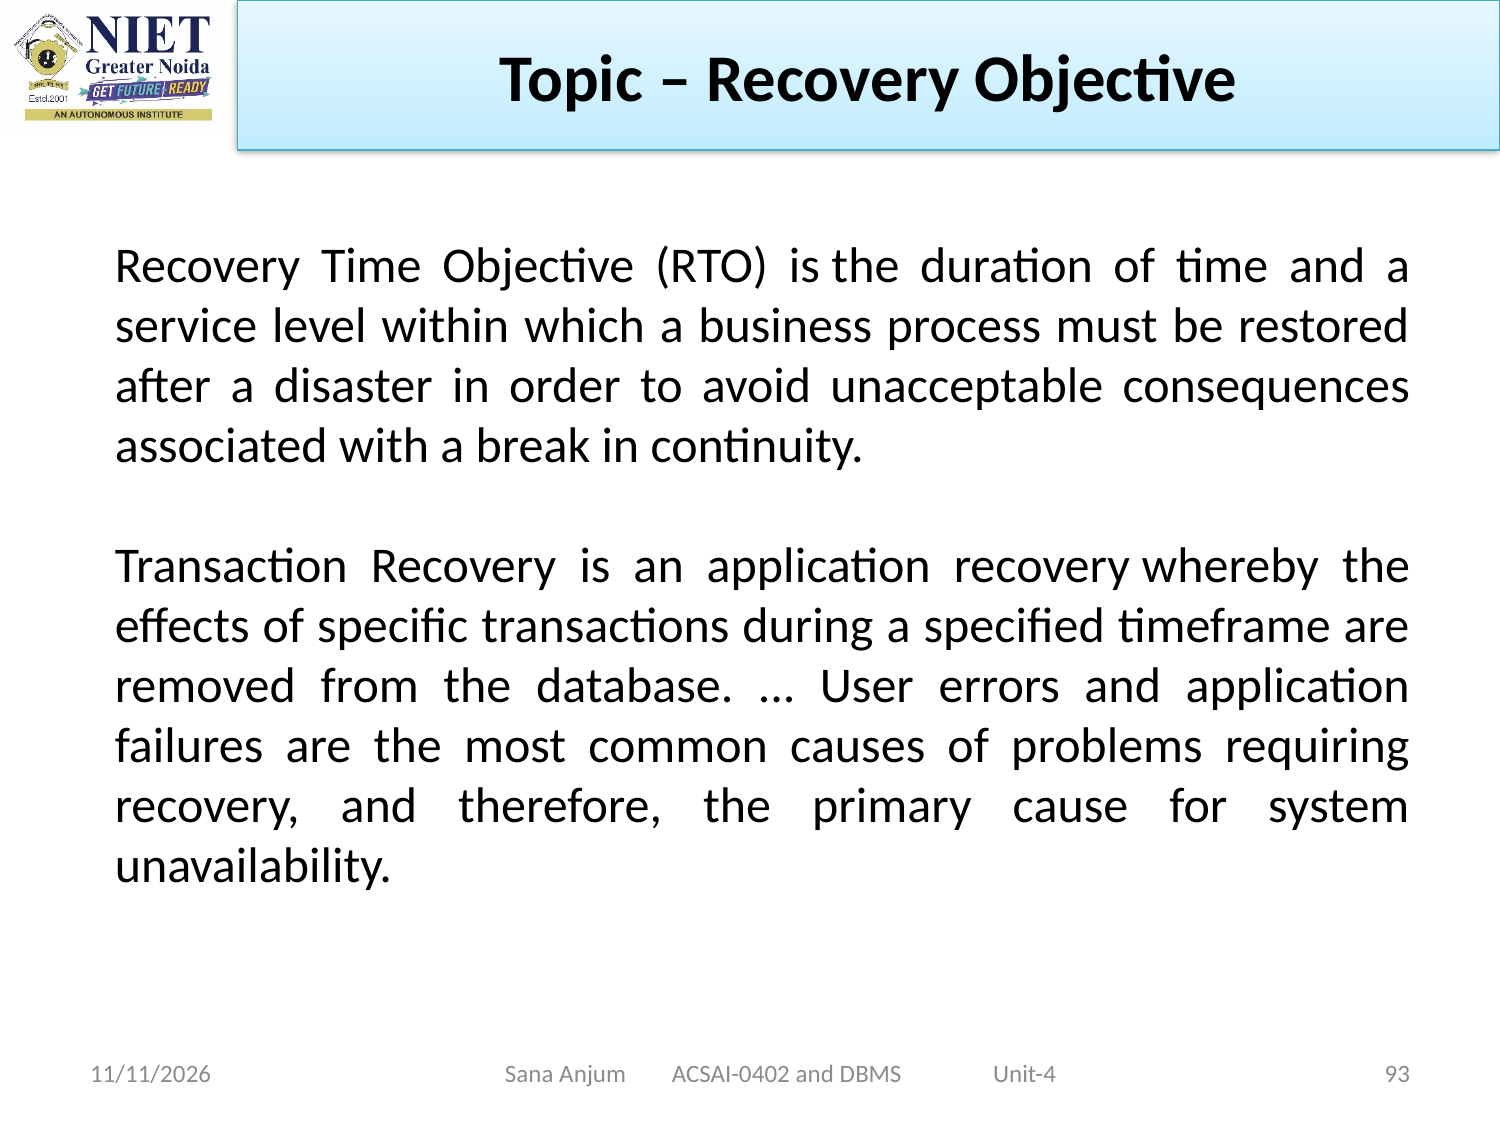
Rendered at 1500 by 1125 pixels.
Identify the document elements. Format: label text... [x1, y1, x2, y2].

text_box Recovery Time Objective (RTO) is the duration of time and a service level within which a business process must be restored after a disaster in order to avoid unacceptable consequences associated with a break in continuity. Transaction Recovery is an application recovery whereby the effects of specific transactions during a specified timeframe are removed from the database. ... User errors and application failures are the most common causes of problems requiring recovery, and therefore, the primary cause for system unavailability. [99, 224, 1425, 900]
footer Sana Anjum ACSAI-0402 and DBMS Unit-4 [312, 1042, 1074, 1103]
text_box Topic – Recovery Objective [237, 0, 1500, 151]
slide_number 93 [1074, 1042, 1425, 1103]
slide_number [75, 1042, 312, 1103]
picture [0, 2, 226, 131]
